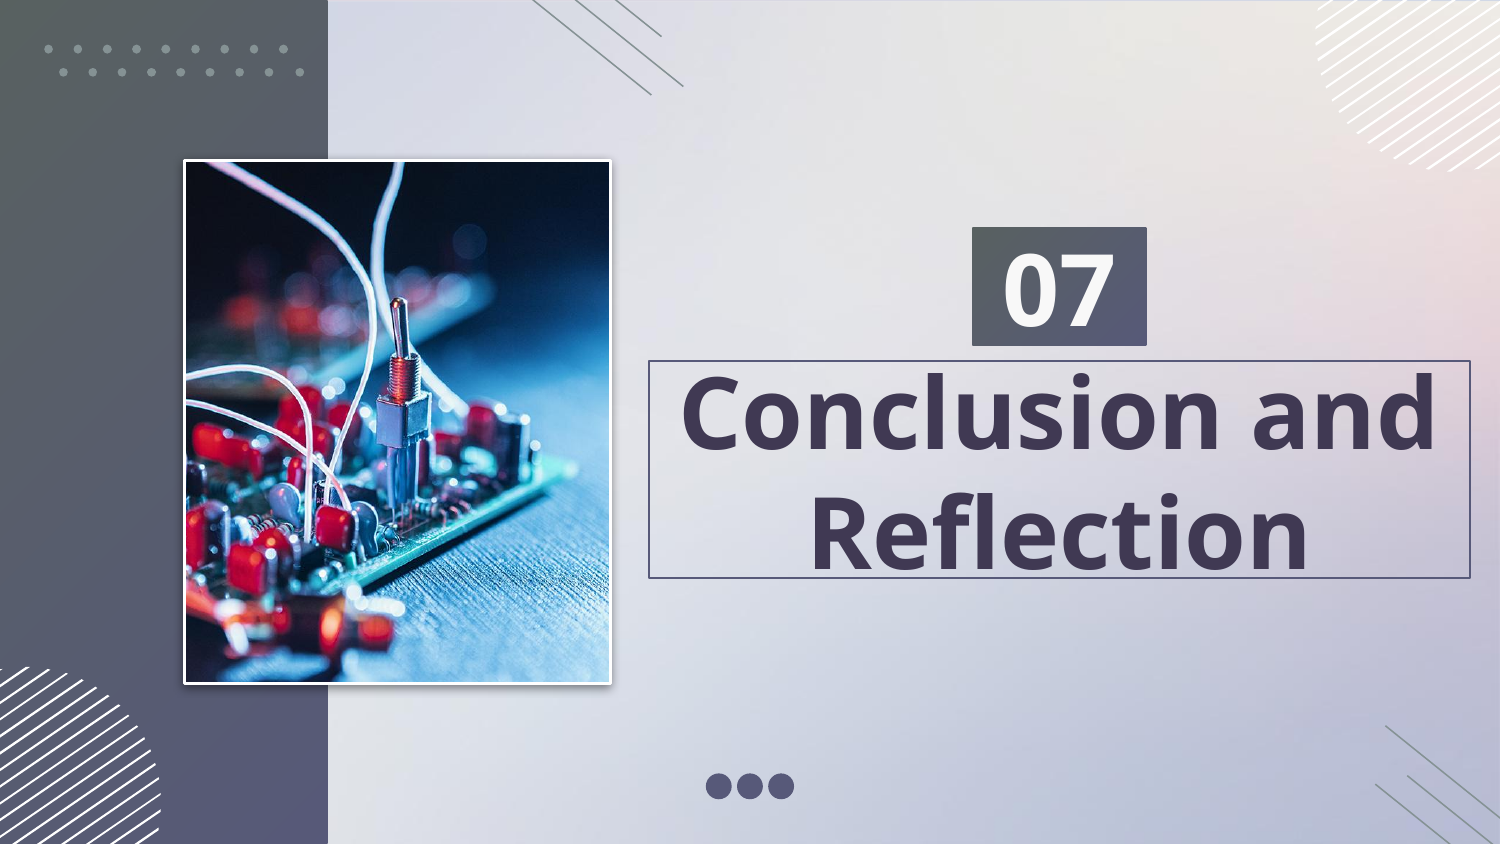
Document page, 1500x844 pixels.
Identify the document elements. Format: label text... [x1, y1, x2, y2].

title Conclusion and Reflection [648, 360, 1471, 579]
title 07 [972, 227, 1147, 346]
picture [185, 161, 610, 683]
picture [328, 2, 1499, 844]
